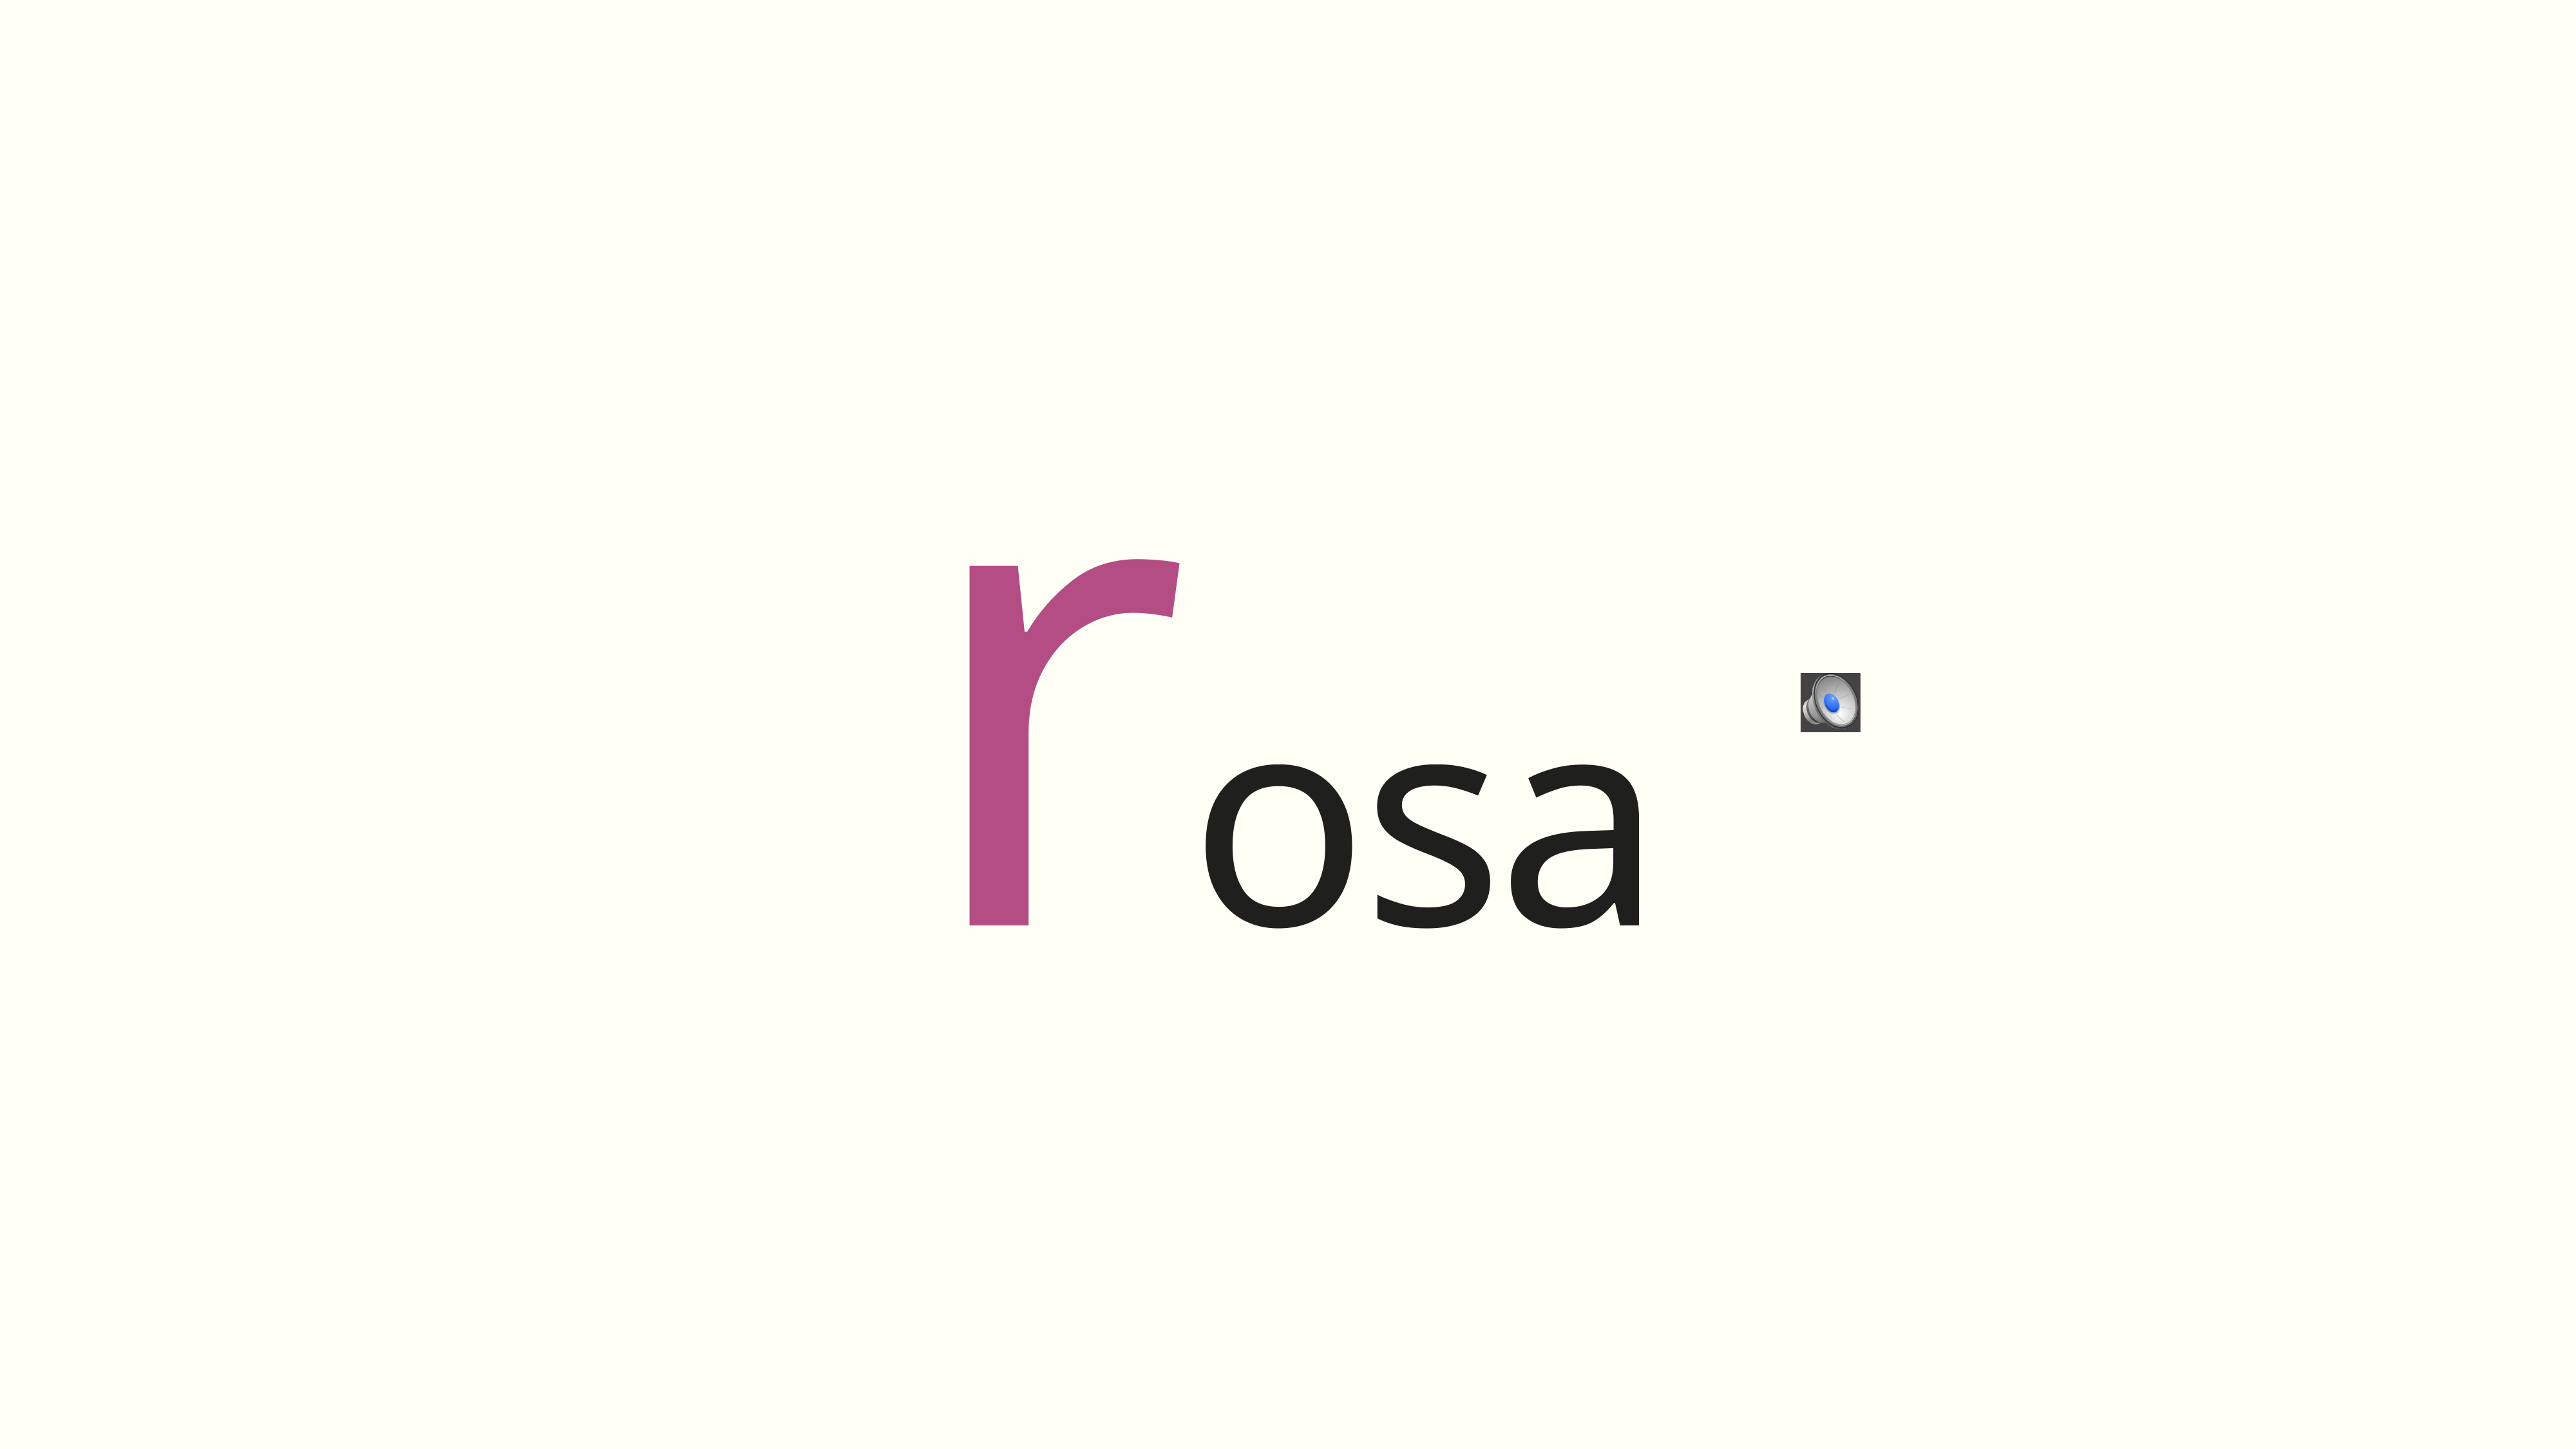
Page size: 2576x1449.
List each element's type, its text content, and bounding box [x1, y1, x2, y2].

list rosa [127, 338, 2449, 1127]
picture [1800, 672, 1861, 733]
